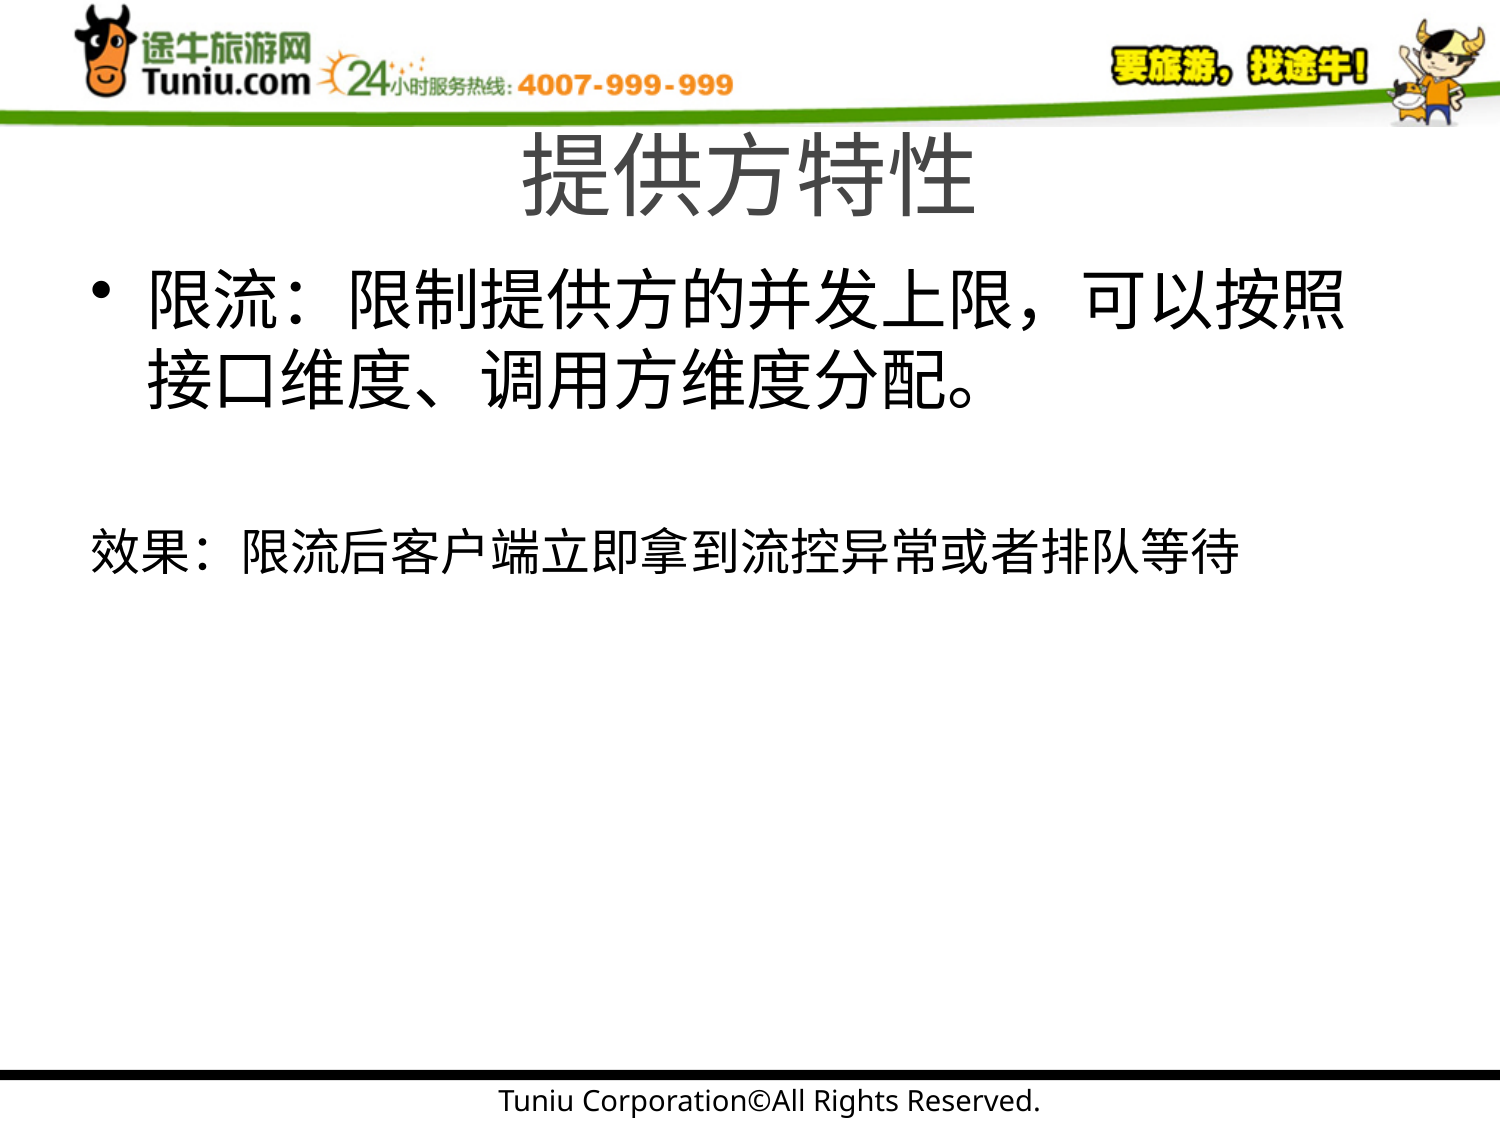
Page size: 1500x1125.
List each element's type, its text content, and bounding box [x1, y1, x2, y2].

title 提供方特性 [75, 112, 1425, 233]
picture [0, 0, 1500, 127]
list 限流：限制提供方的并发上限，可以按照接口维度、调用方维度分配。 效果：限流后客户端立即拿到流控异常或者排队等待 [75, 249, 1425, 993]
